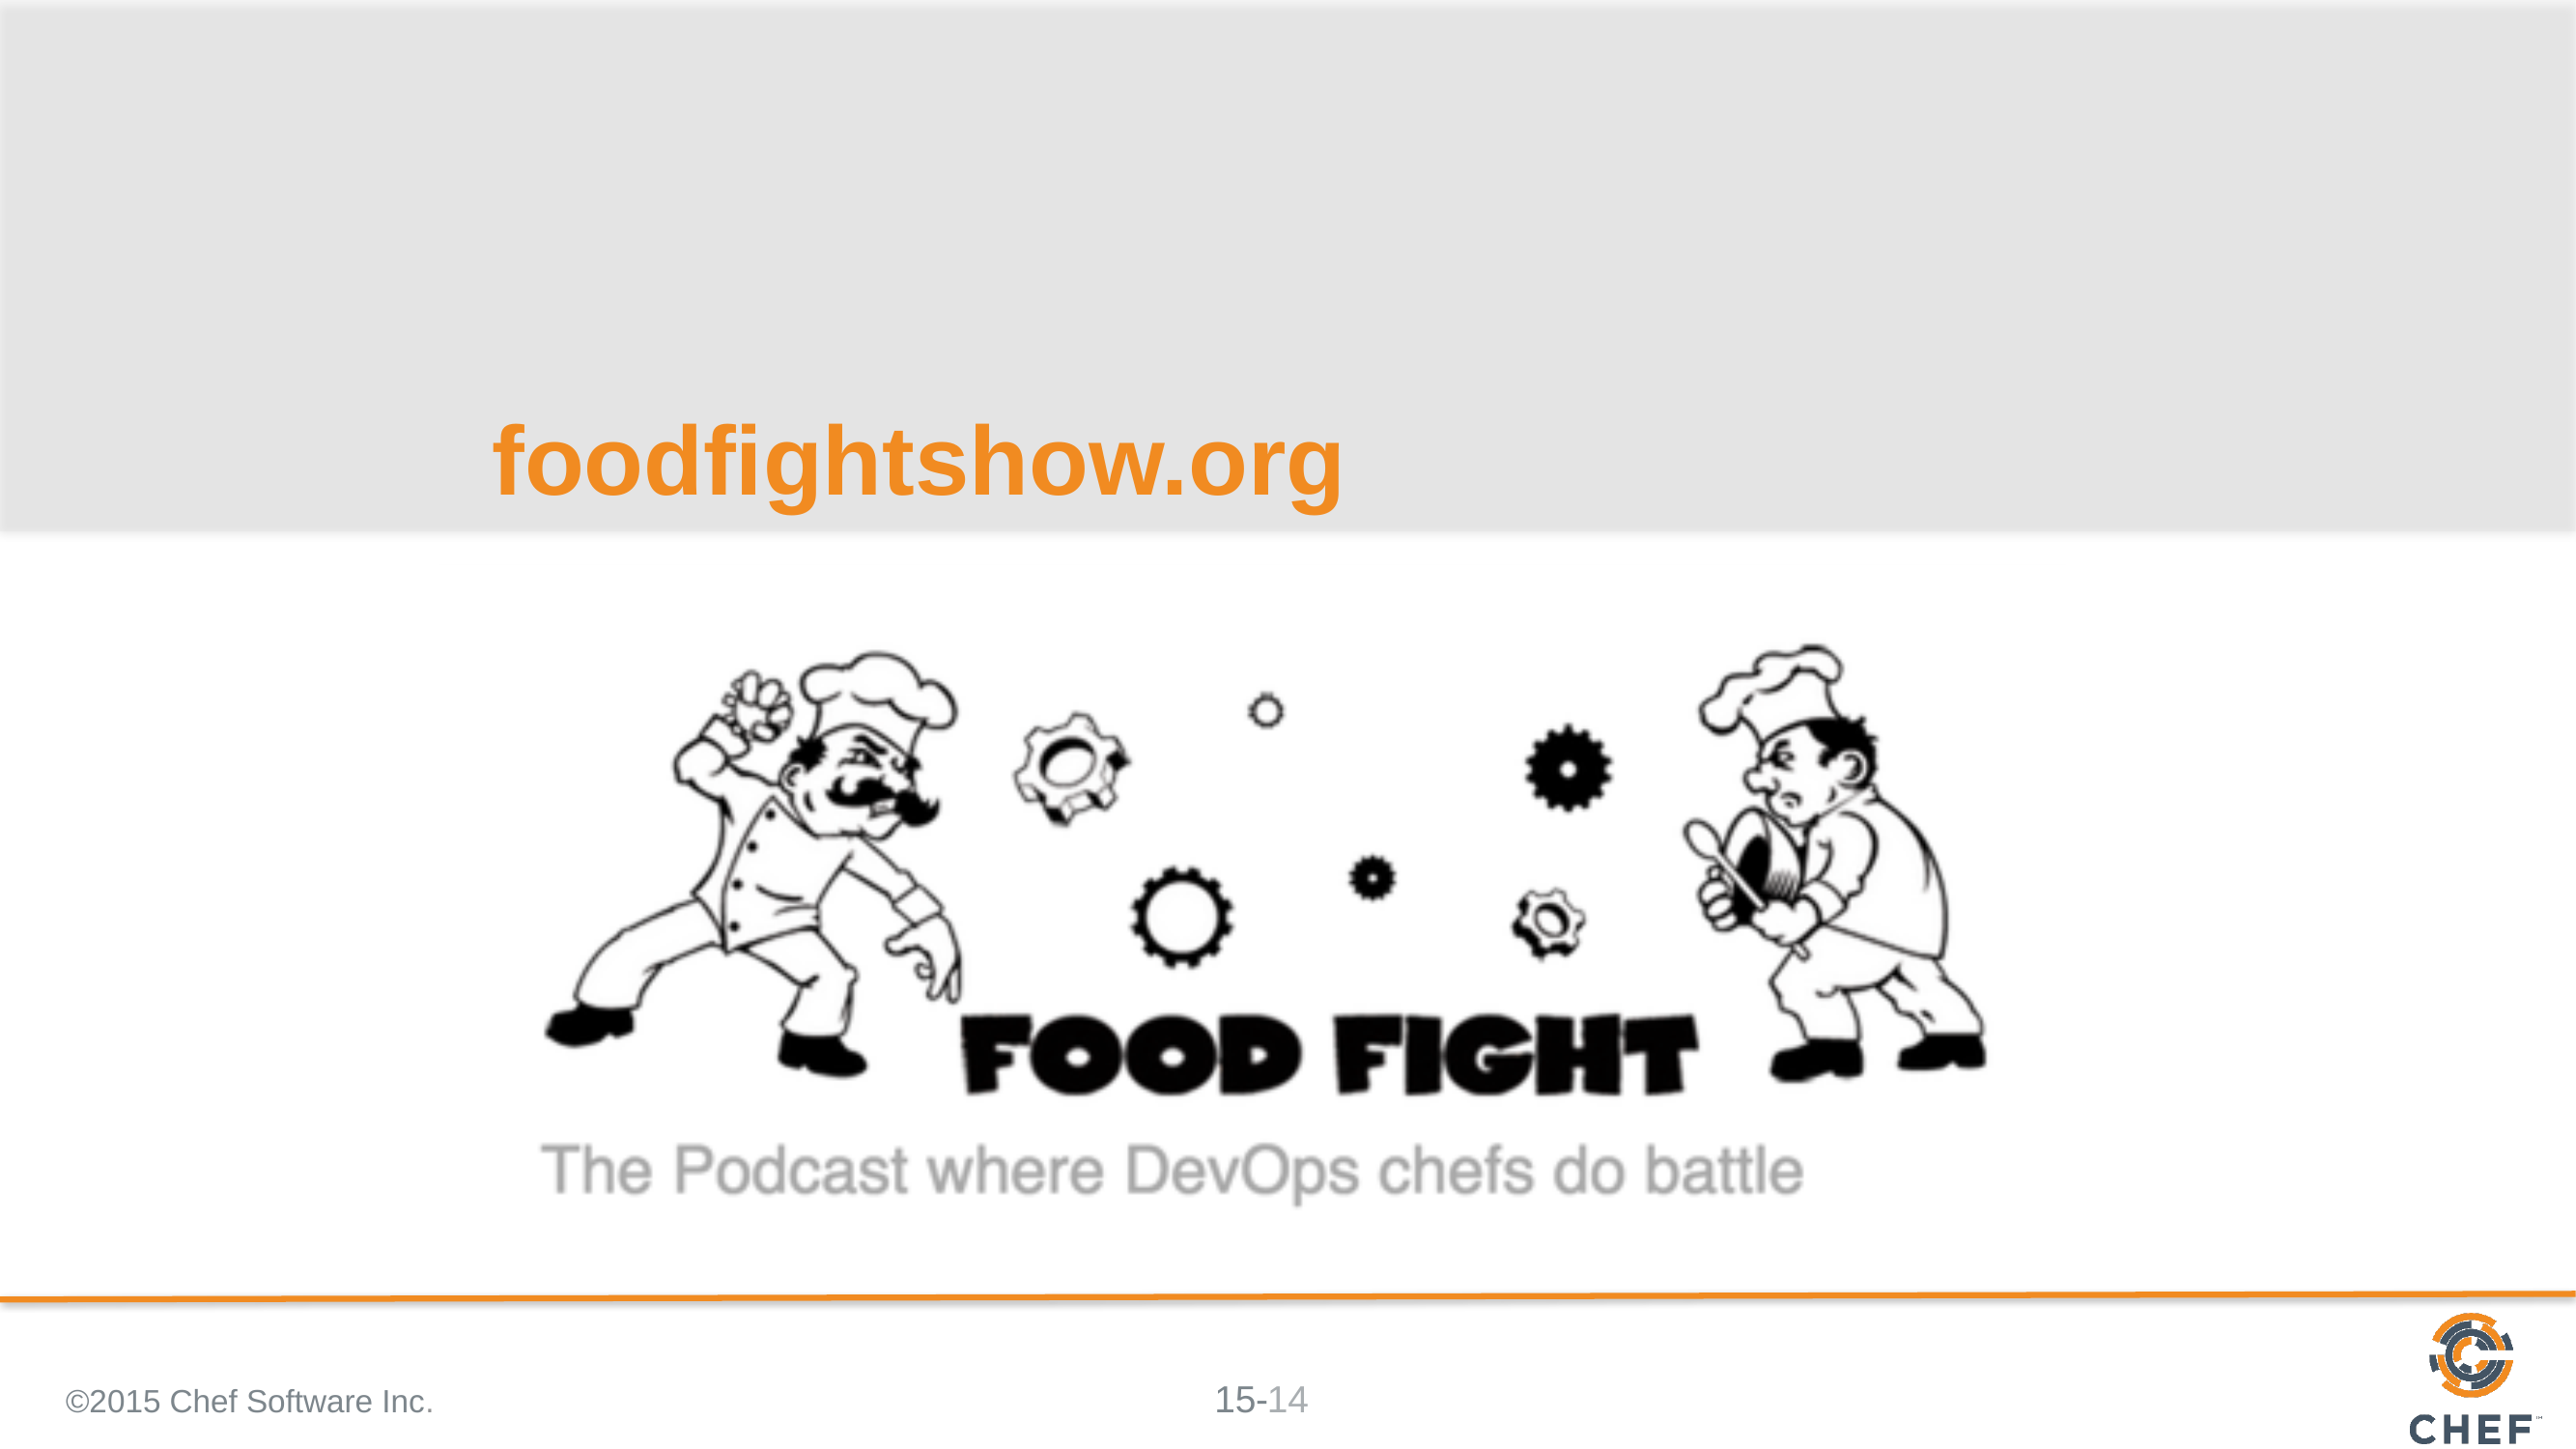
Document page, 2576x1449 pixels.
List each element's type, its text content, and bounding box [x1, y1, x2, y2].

title foodfightshow.org [477, 395, 2217, 531]
picture [2399, 1297, 2550, 1449]
footer ©2015 Chef Software Inc. [51, 1359, 952, 1440]
picture [438, 563, 2066, 1245]
slide_number 14 [998, 1359, 1578, 1437]
